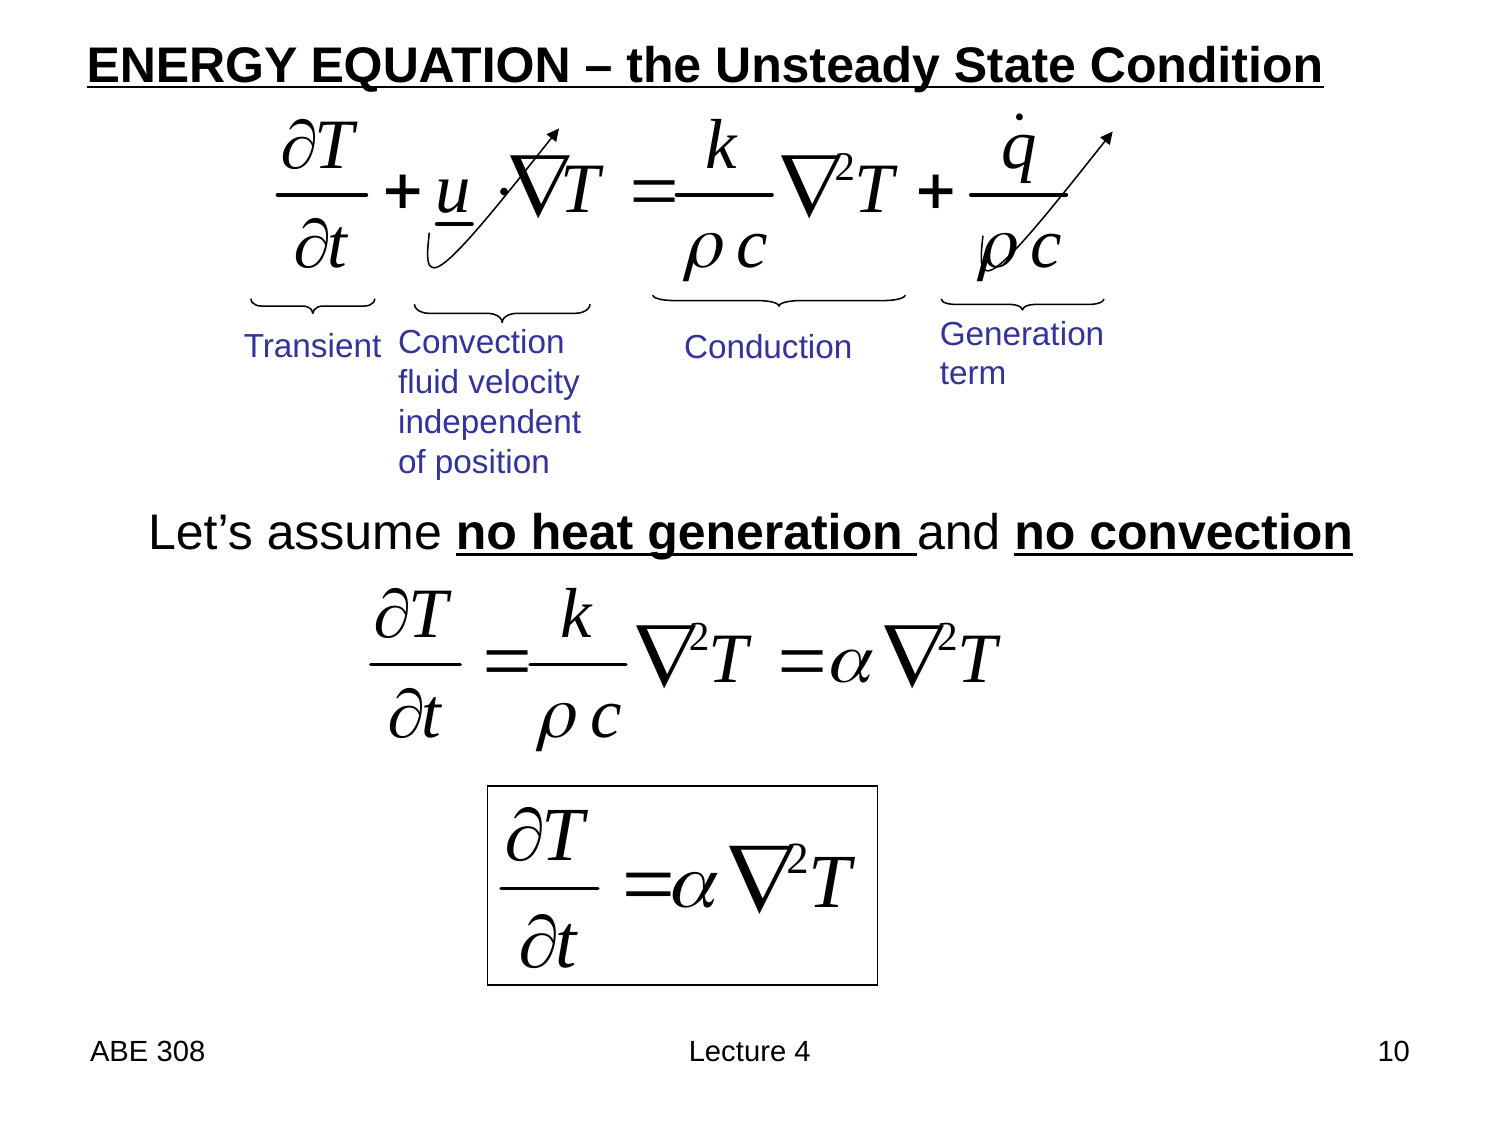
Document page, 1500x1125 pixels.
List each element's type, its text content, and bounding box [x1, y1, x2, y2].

text_box Conduction [669, 317, 868, 373]
text_box [250, 298, 263, 307]
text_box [423, 128, 1113, 283]
text_box Let’s assume no heat generation and no convection [133, 492, 1369, 568]
slide_number ABE 308 [75, 1024, 425, 1103]
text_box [488, 786, 877, 985]
text_box Transient [229, 317, 383, 372]
text_box ENERGY EQUATION – the Unsteady State Condition [71, 25, 1339, 101]
slide_number 10 [1074, 1024, 1425, 1103]
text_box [358, 569, 1020, 771]
text_box Convection fluid velocity independent of position [383, 313, 606, 488]
text_box Generation term [925, 304, 1120, 399]
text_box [265, 100, 1080, 302]
text_box [1084, 298, 1104, 304]
footer Lecture 4 [512, 1024, 988, 1103]
